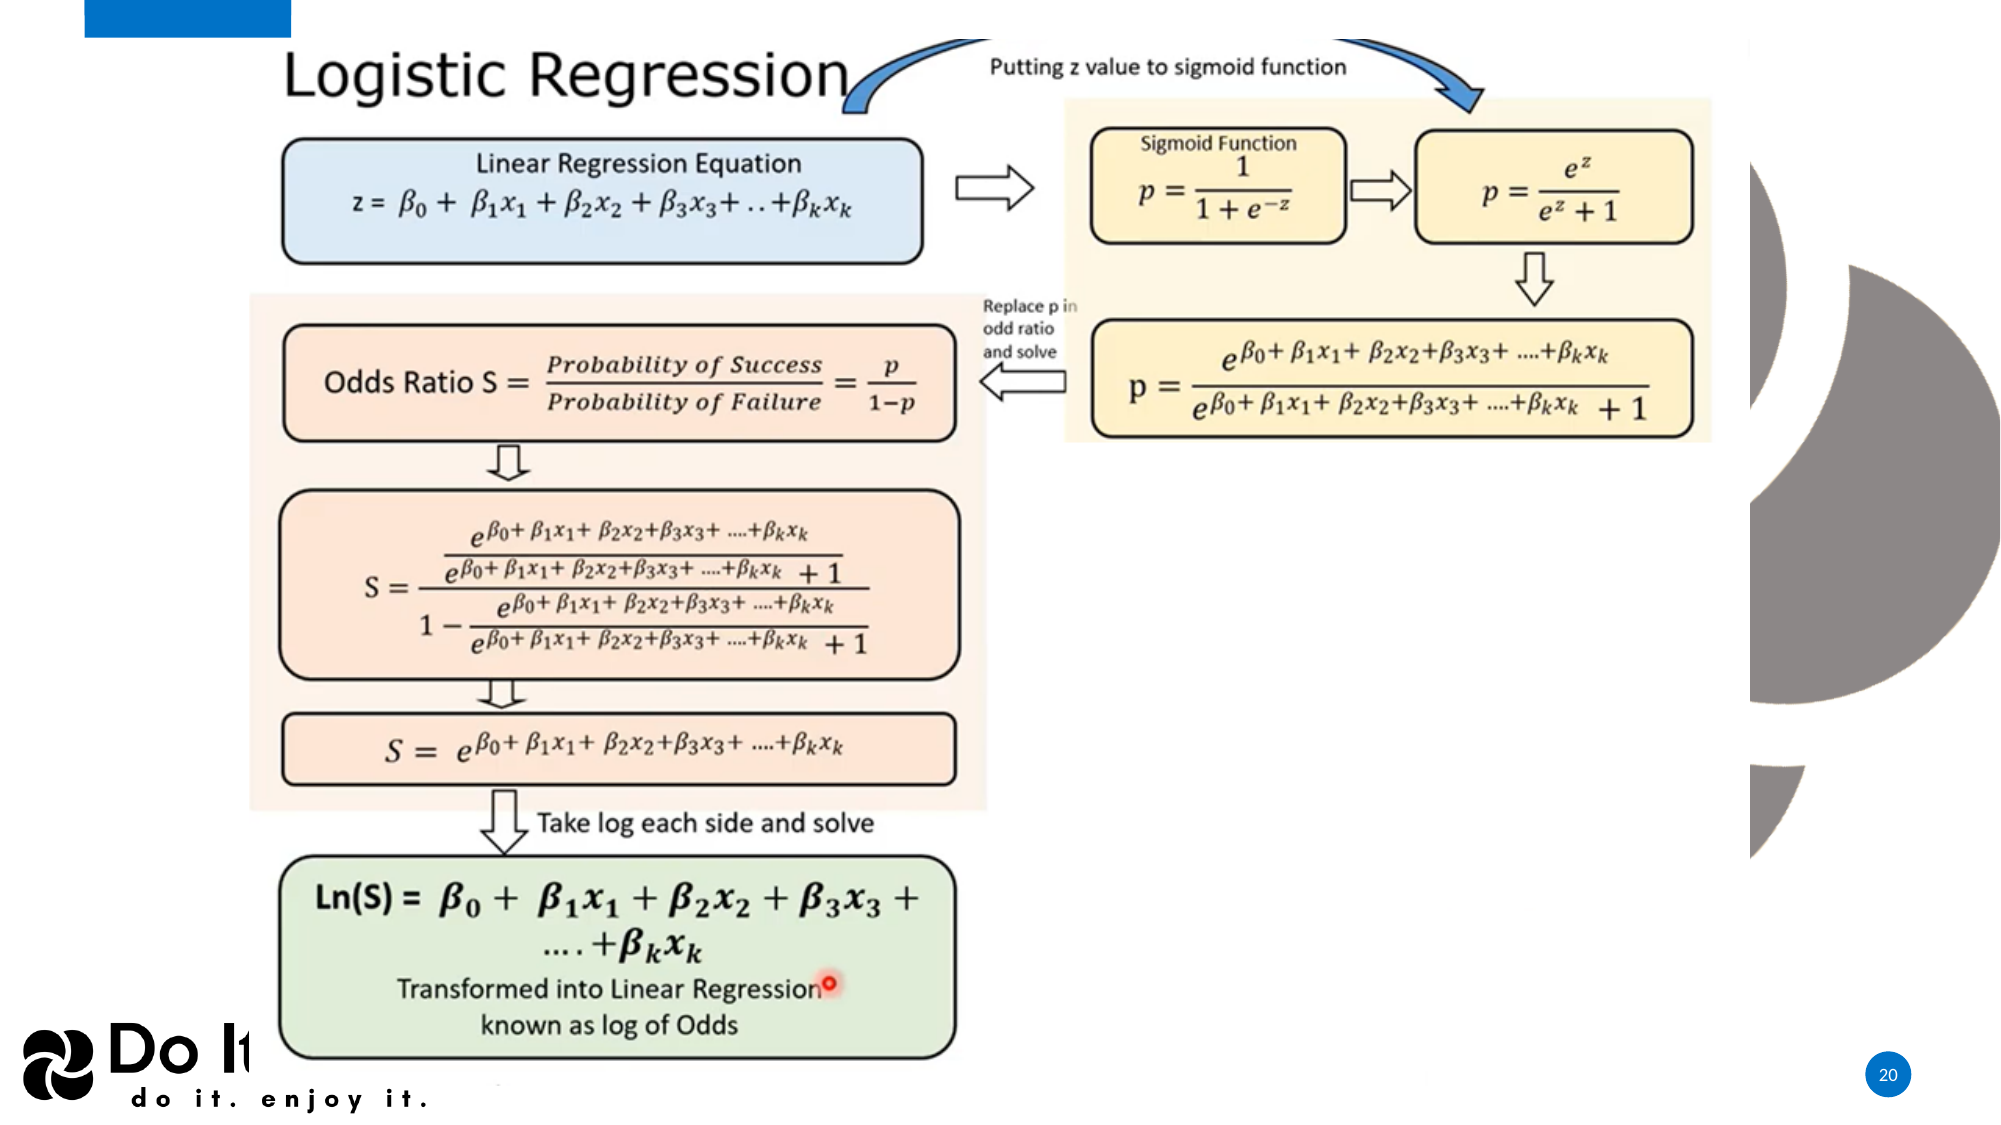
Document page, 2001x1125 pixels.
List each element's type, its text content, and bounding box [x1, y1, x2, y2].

picture [0, 0, 2001, 1125]
slide_number 20 [1864, 1059, 1913, 1090]
